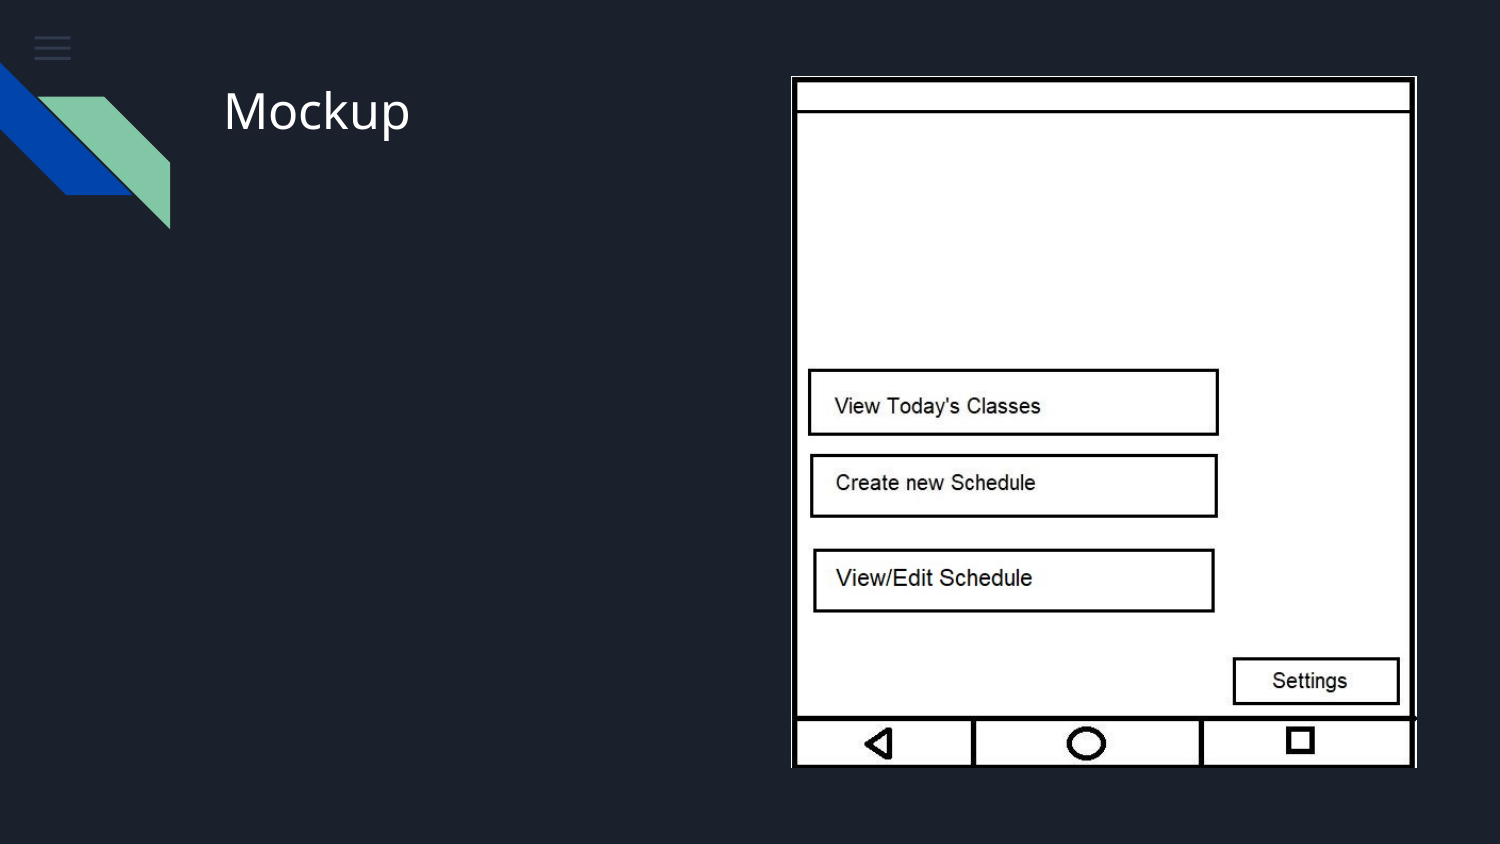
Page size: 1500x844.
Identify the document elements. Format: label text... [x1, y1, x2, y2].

picture [791, 75, 1417, 768]
title Mockup [208, 64, 756, 214]
